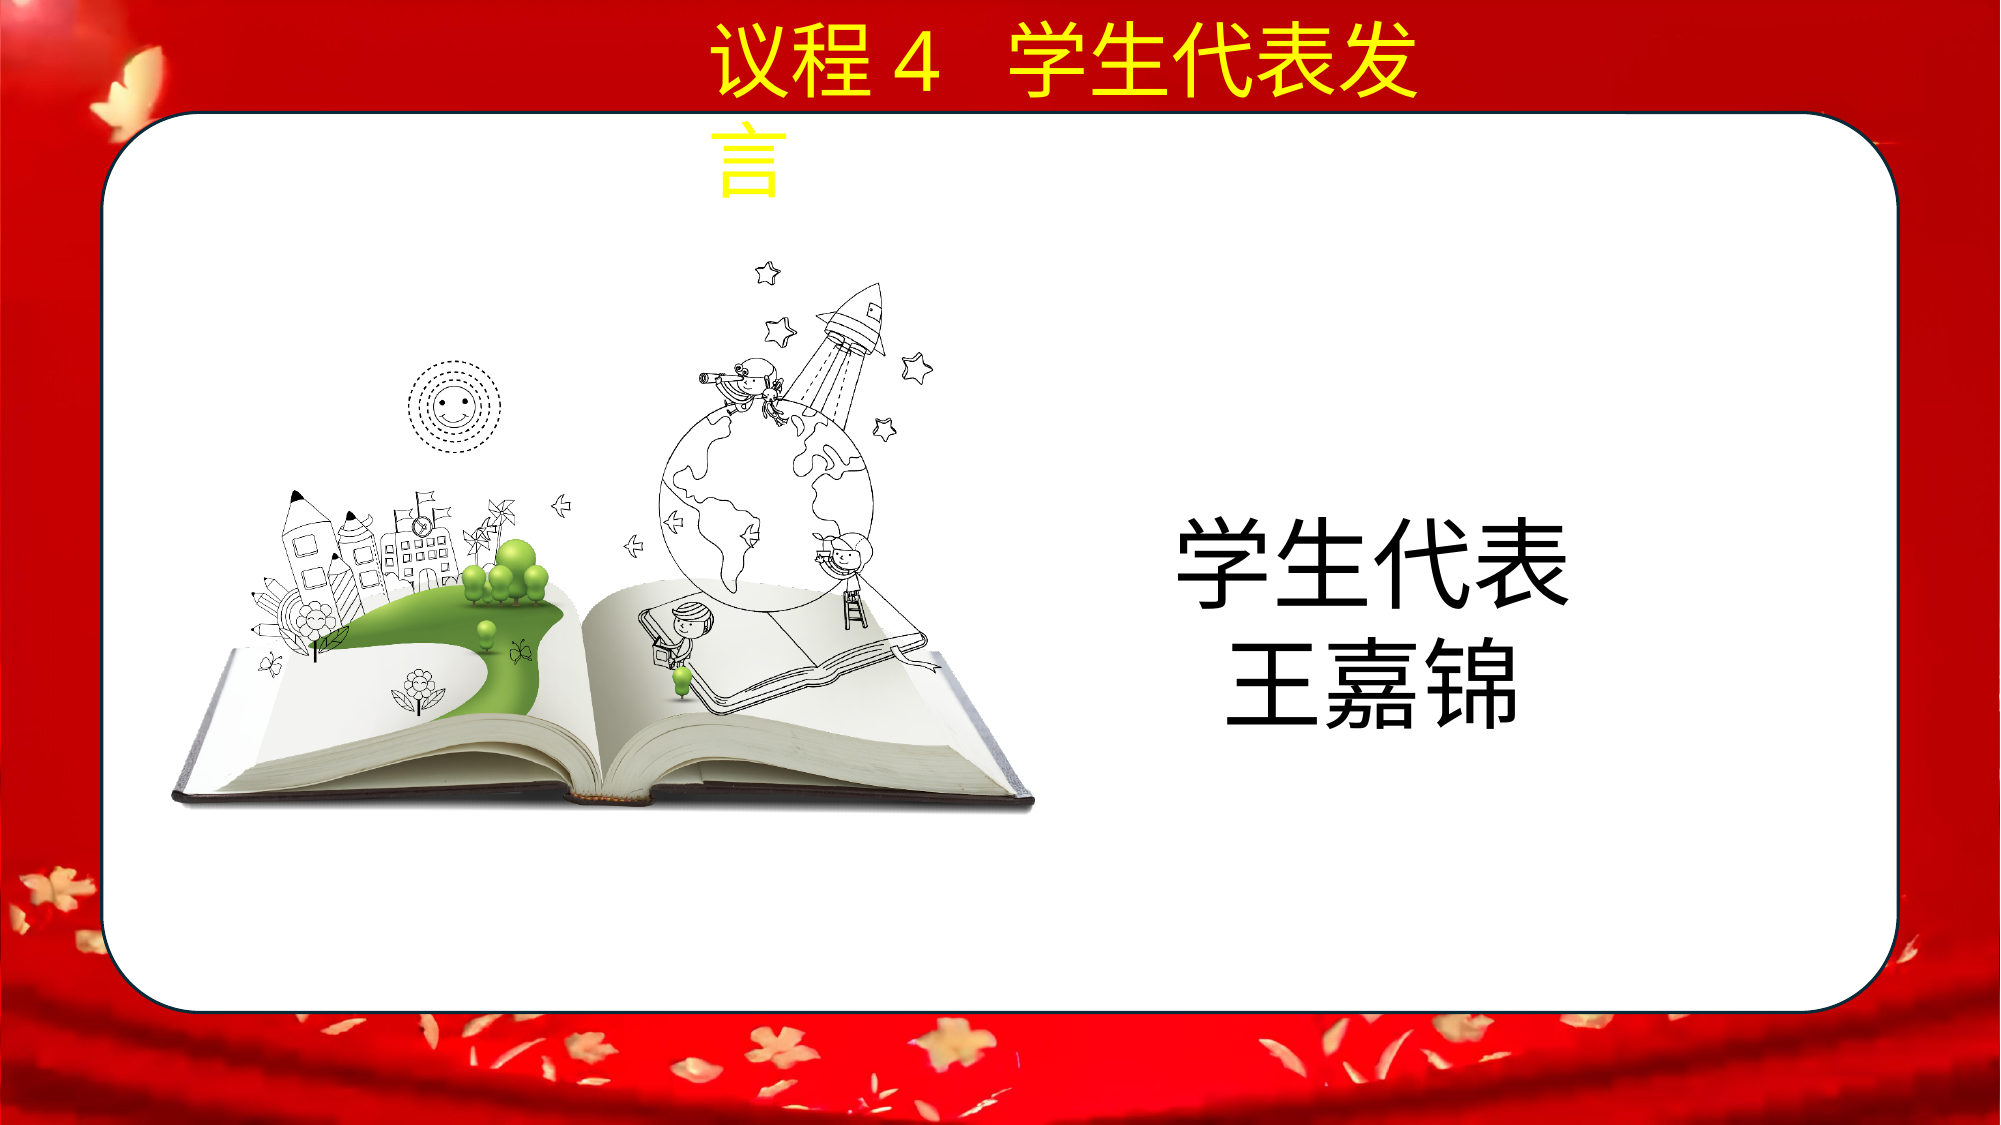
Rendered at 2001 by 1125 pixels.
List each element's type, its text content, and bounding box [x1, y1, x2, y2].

text_box 学生代表 王嘉锦 [1217, 494, 1587, 749]
picture [0, 0, 2000, 1125]
text_box 议程4 学生代表发言 [692, 1, 1495, 216]
text_box [100, 110, 1900, 1015]
